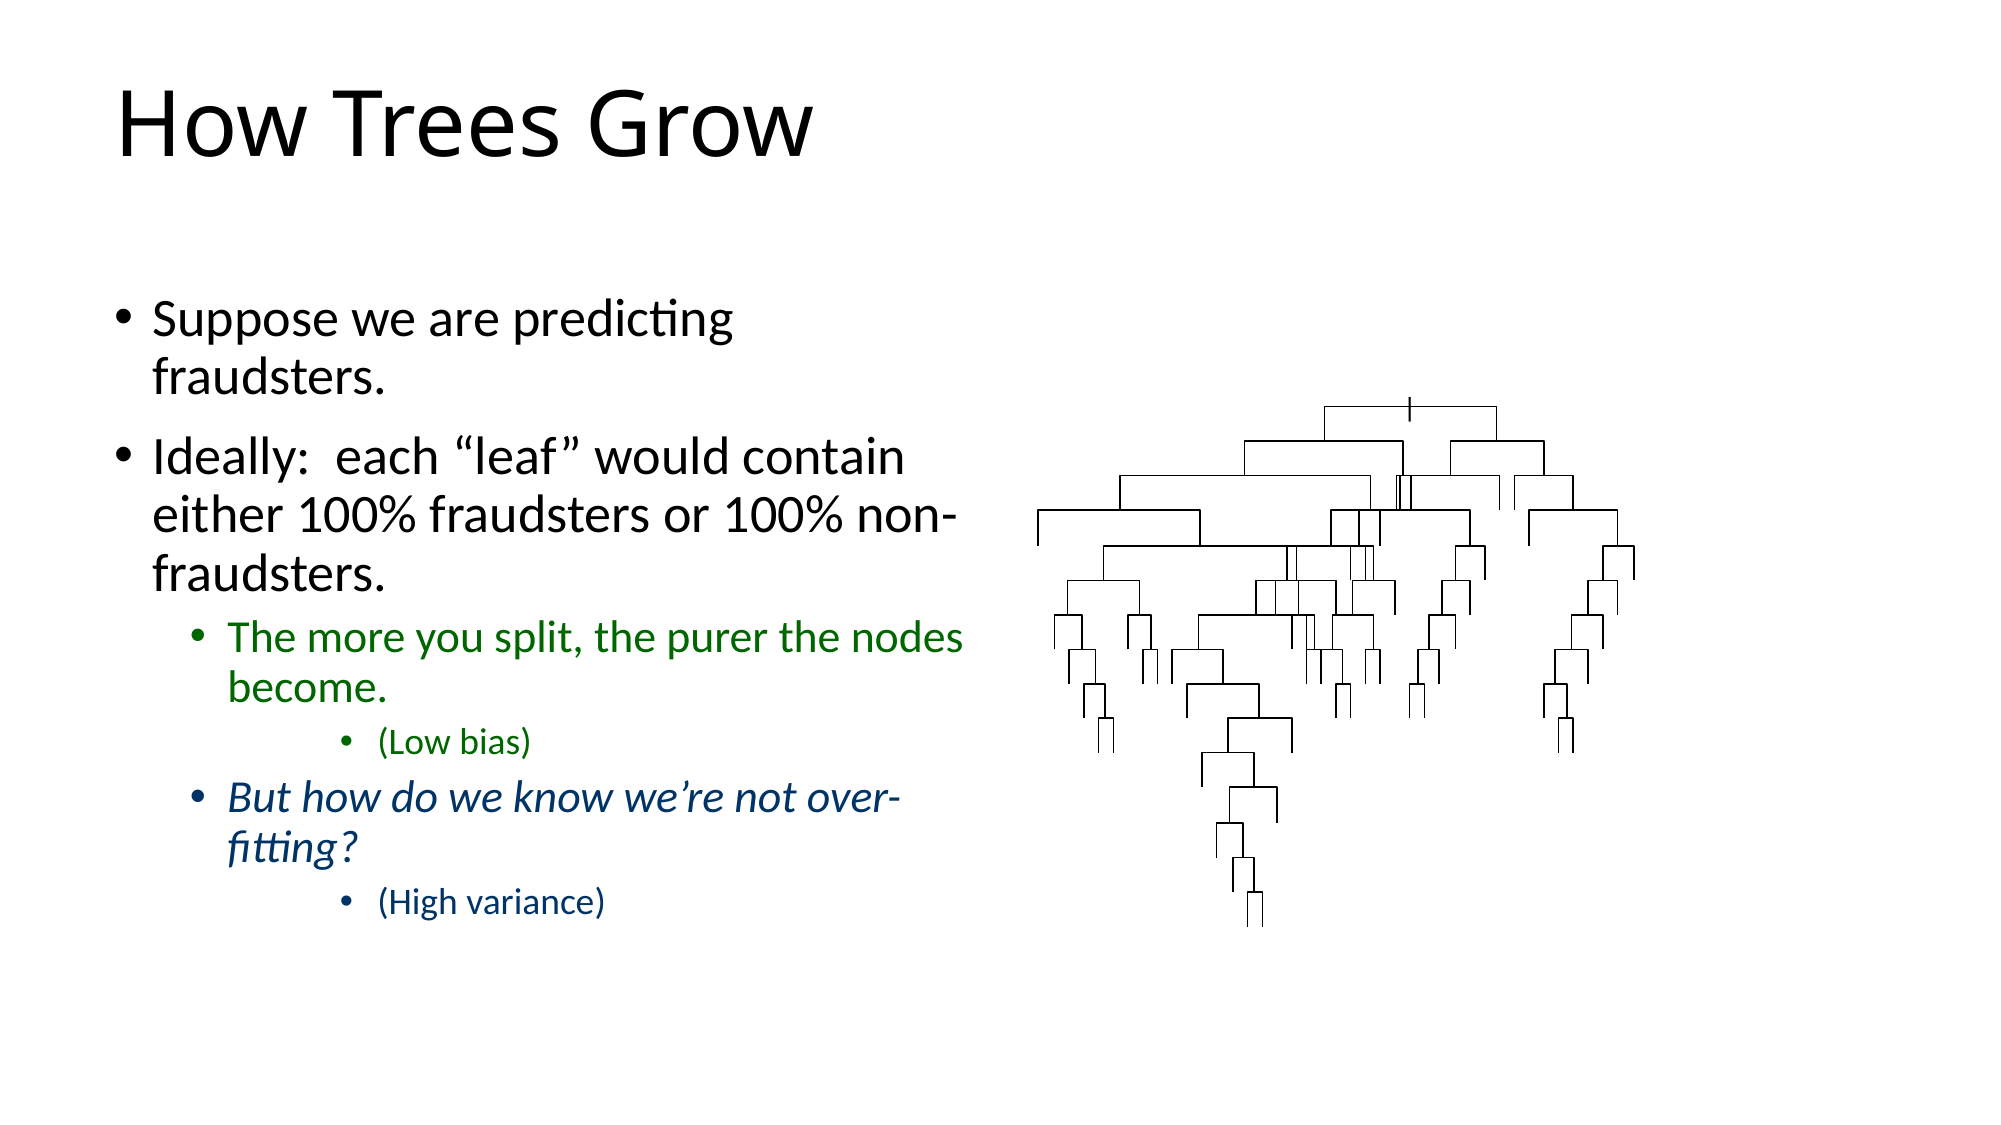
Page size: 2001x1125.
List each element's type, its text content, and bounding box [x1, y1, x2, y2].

title How Trees Grow [99, 20, 1750, 233]
list Suppose we are predicting fraudsters. Ideally: each “leaf” would contain either 100% fraudsters or 100% non-fraudsters. The more you split, the purer the nodes become. (Low bias) But how do we know we’re not over-fitting? (High variance) [99, 282, 862, 1006]
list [862, 237, 1750, 1125]
